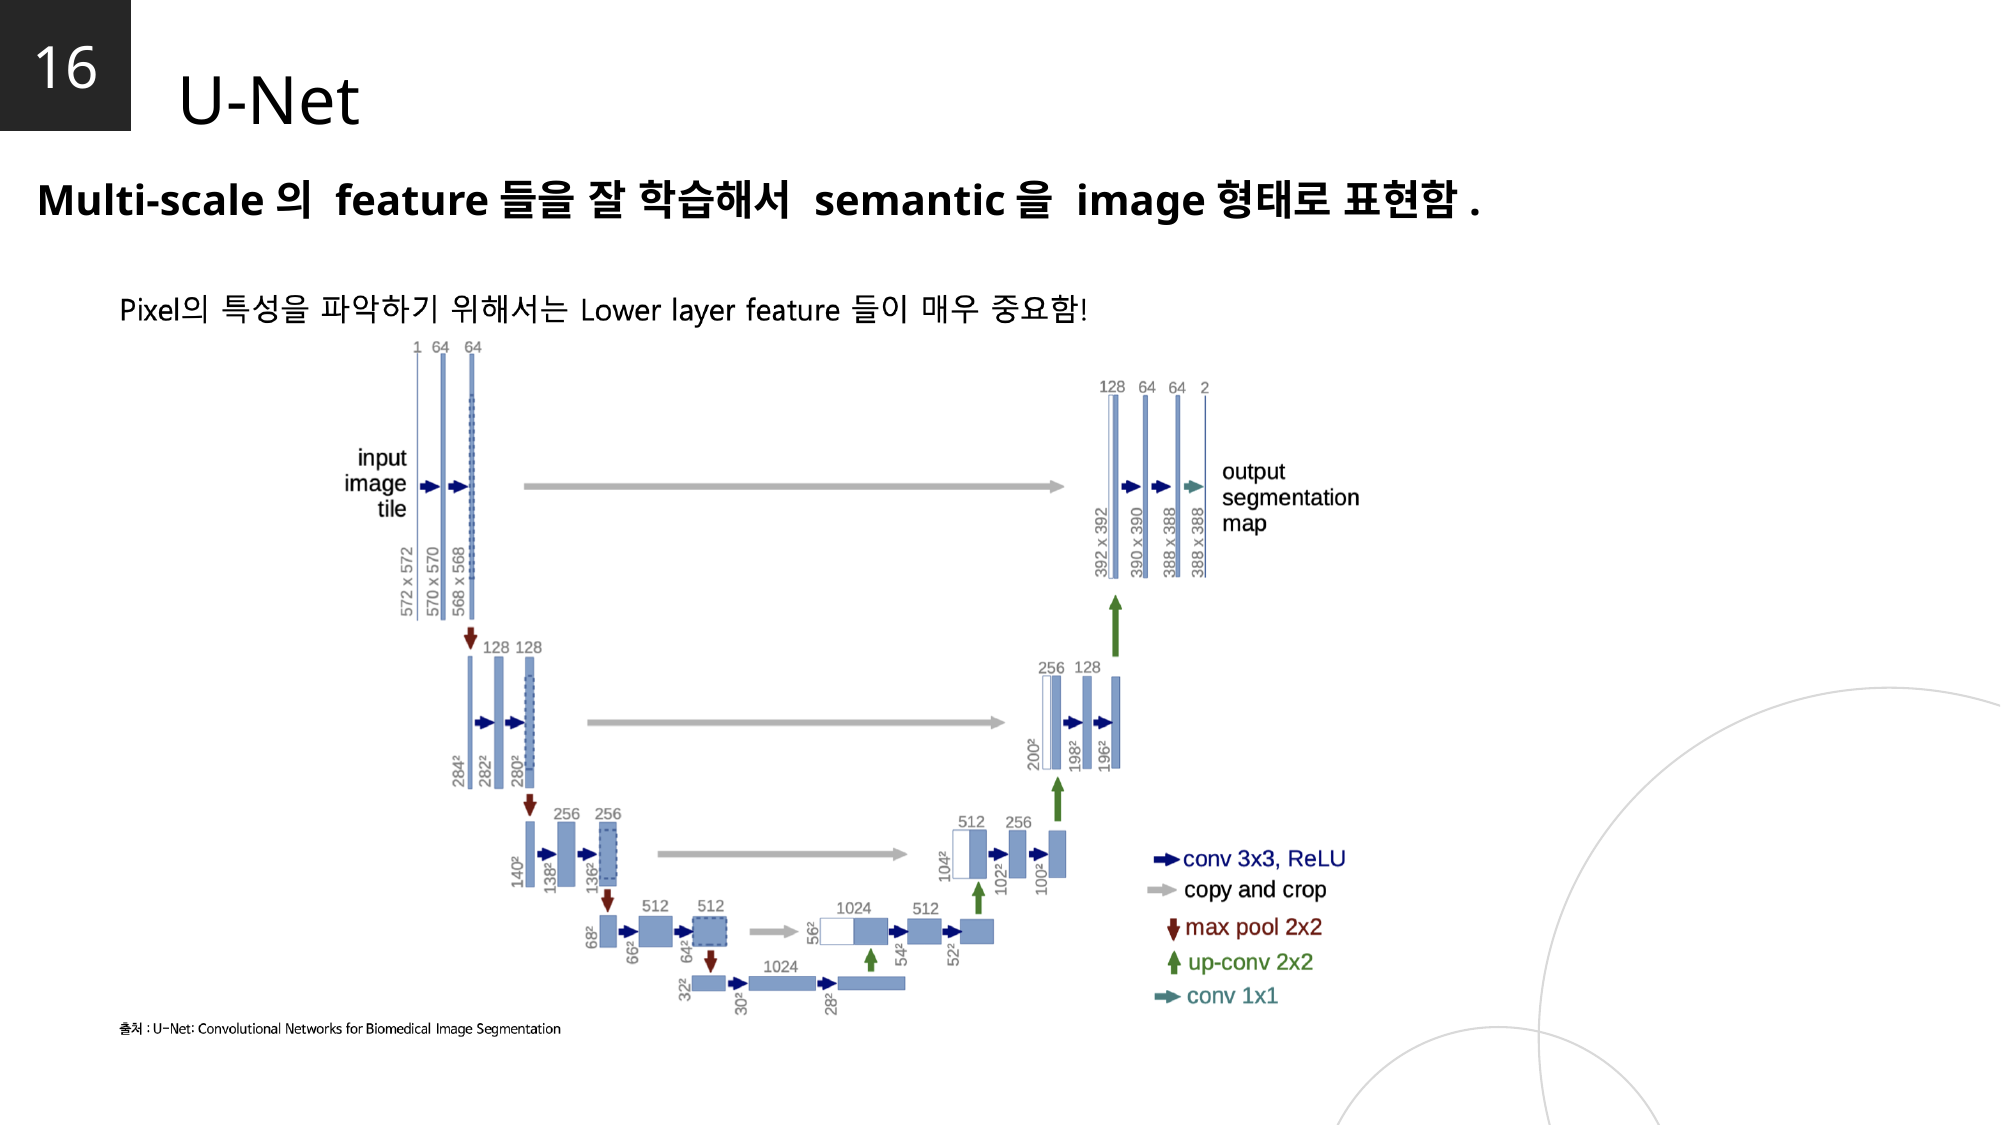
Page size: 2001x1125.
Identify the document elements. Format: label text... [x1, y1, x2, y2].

text_box Multi-scale의 feature들을 잘 학습해서 semantic을 image형태로 표현함. [21, 166, 1960, 232]
text_box 16 [0, 0, 132, 132]
picture [84, 284, 1411, 1039]
text_box U-Net [162, 50, 376, 146]
